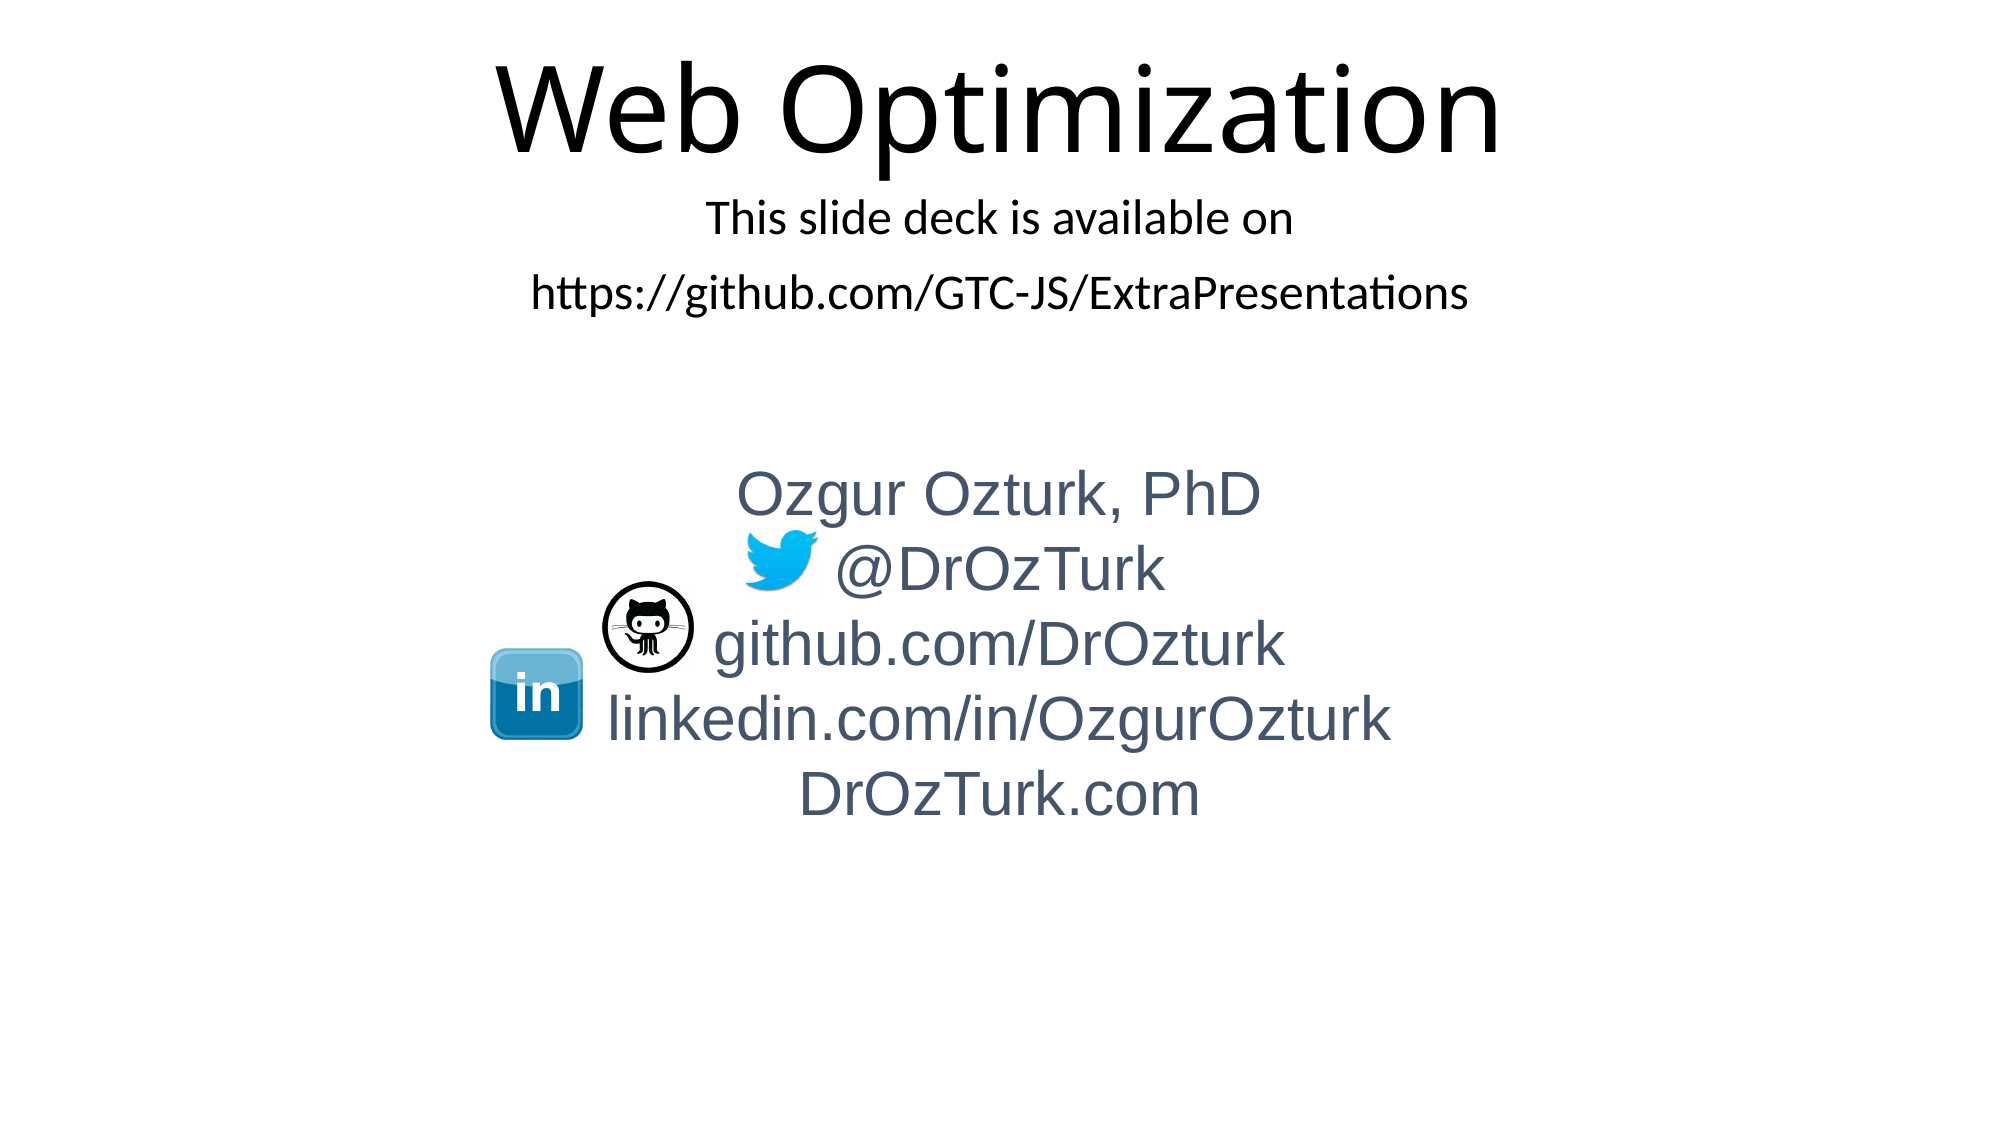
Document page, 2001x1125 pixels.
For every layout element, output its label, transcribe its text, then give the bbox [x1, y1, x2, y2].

picture [602, 581, 694, 673]
picture [740, 519, 820, 600]
text_box Ozgur Ozturk, PhD @DrOzTurk github.com/DrOzturk linkedin.com/in/OzgurOzturk DrOzTurk.com [362, 438, 1638, 843]
subtitle This slide deck is available on https://github.com/GTC-JS/ExtraPresentations [249, 184, 1750, 396]
picture [490, 648, 583, 737]
title Web Optimization [249, 40, 1750, 184]
picture [573, 730, 583, 740]
picture [490, 729, 500, 740]
